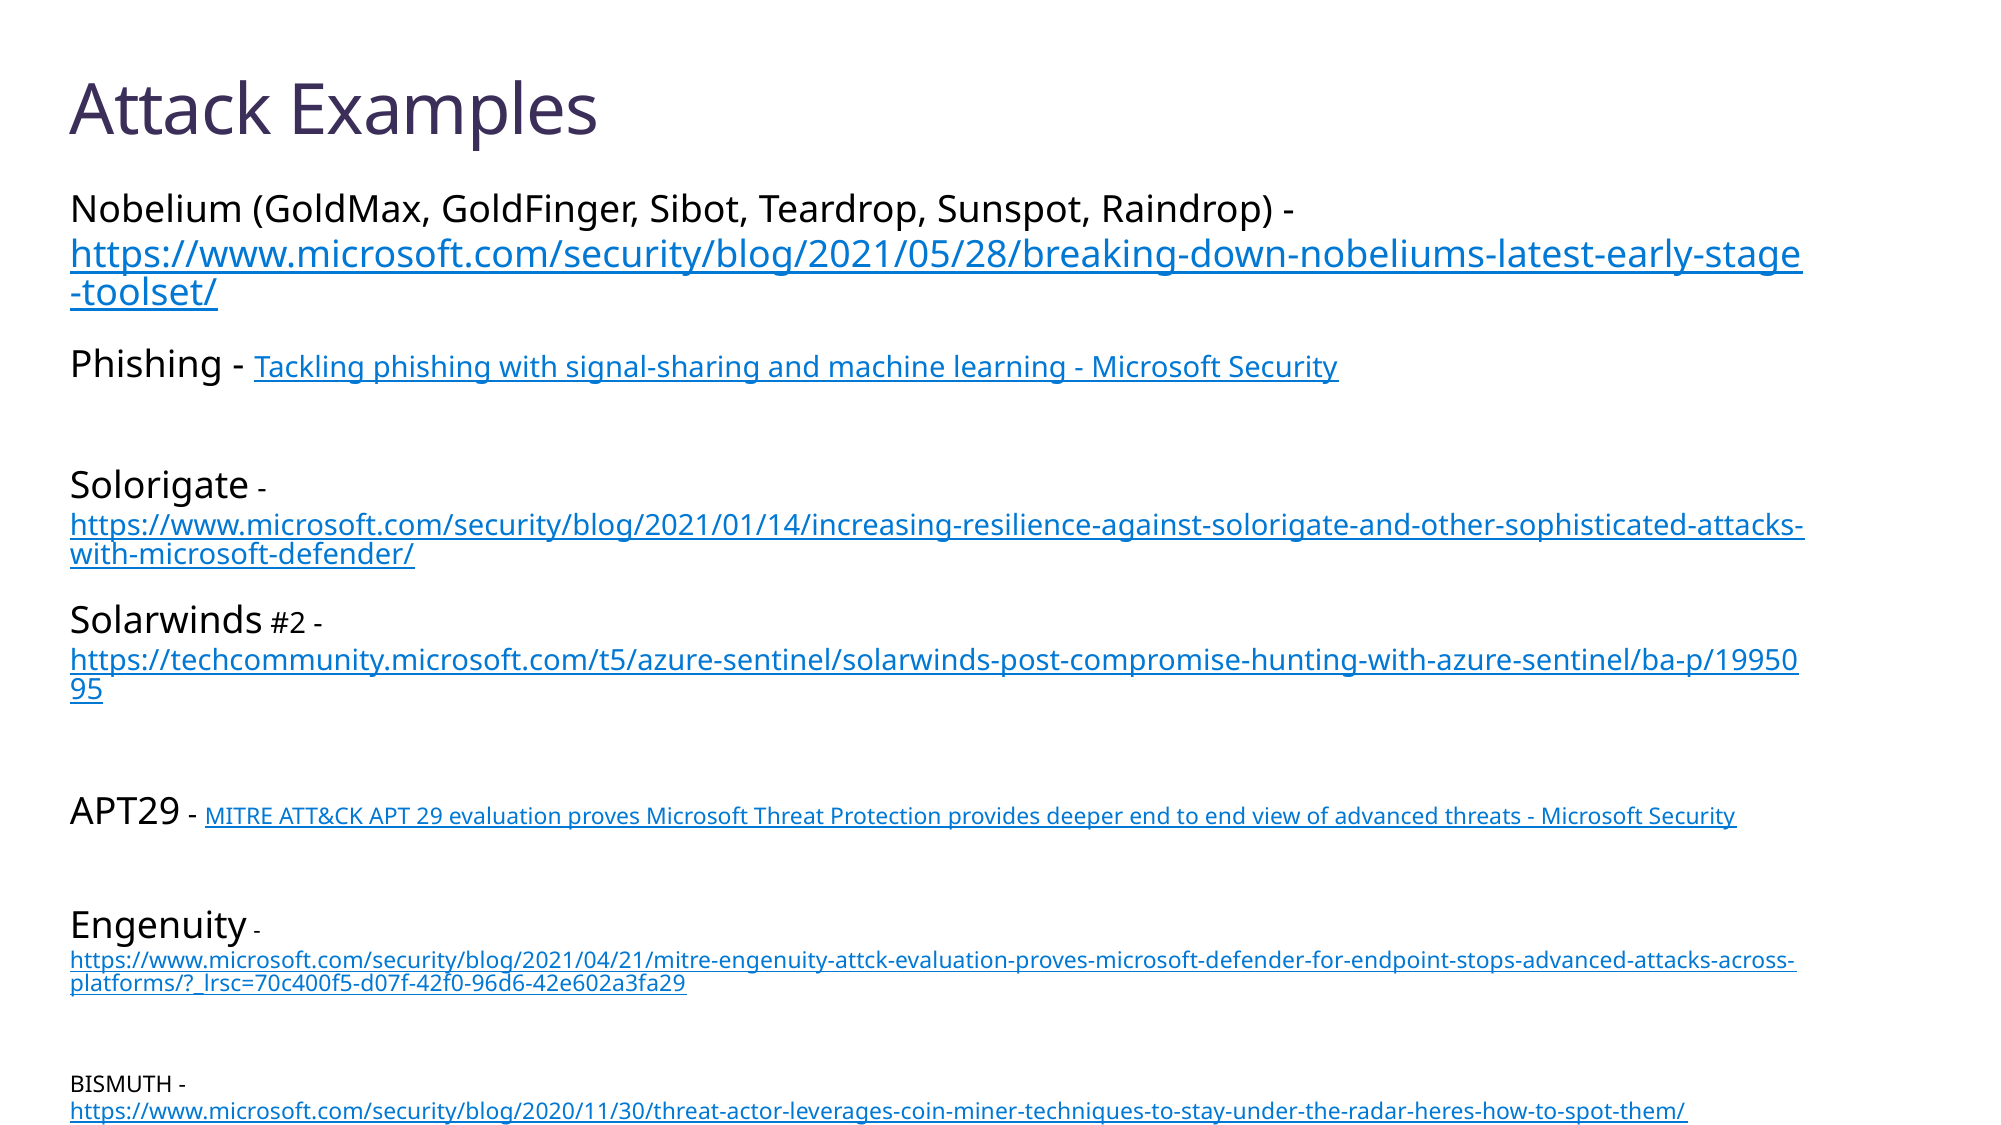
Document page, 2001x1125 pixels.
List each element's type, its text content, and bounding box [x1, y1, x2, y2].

title Attack Examples [69, 36, 1206, 161]
list Nobelium (GoldMax, GoldFinger, Sibot, Teardrop, Sunspot, Raindrop) - https://www.microsoft.com/security/blog/2021/05/28/breaking-down-nobeliums-latest-early-stage-toolset/ Phishing - Tackling phishing with signal-sharing and machine learning - Microsoft Security Solorigate - https://www.microsoft.com/security/blog/2021/01/14/increasing-resilience-against-solorigate-and-other-sophisticated-attacks-with-microsoft-defender/ Solarwinds #2 - https://techcommunity.microsoft.com/t5/azure-sentinel/solarwinds-post-compromise-hunting-with-azure-sentinel/ba-p/1995095 APT29 - MITRE ATT&CK APT 29 evaluation proves Microsoft Threat Protection provides deeper end to end view of advanced threats - Microsoft Security Engenuity - https://www.microsoft.com/security/blog/2021/04/21/mitre-engenuity-attck-evaluation-proves-microsoft-defender-for-endpoint-stops-advanced-attacks-across-platforms/?_lrsc=70c400f5-d07f-42f0-96d6-42e602a3fa29 BISMUTH - https://www.microsoft.com/security/blog/2020/11/30/threat-actor-leverages-coin-miner-techniques-to-stay-under-the-radar-heres-how-to-spot-them/ [69, 185, 1808, 351]
